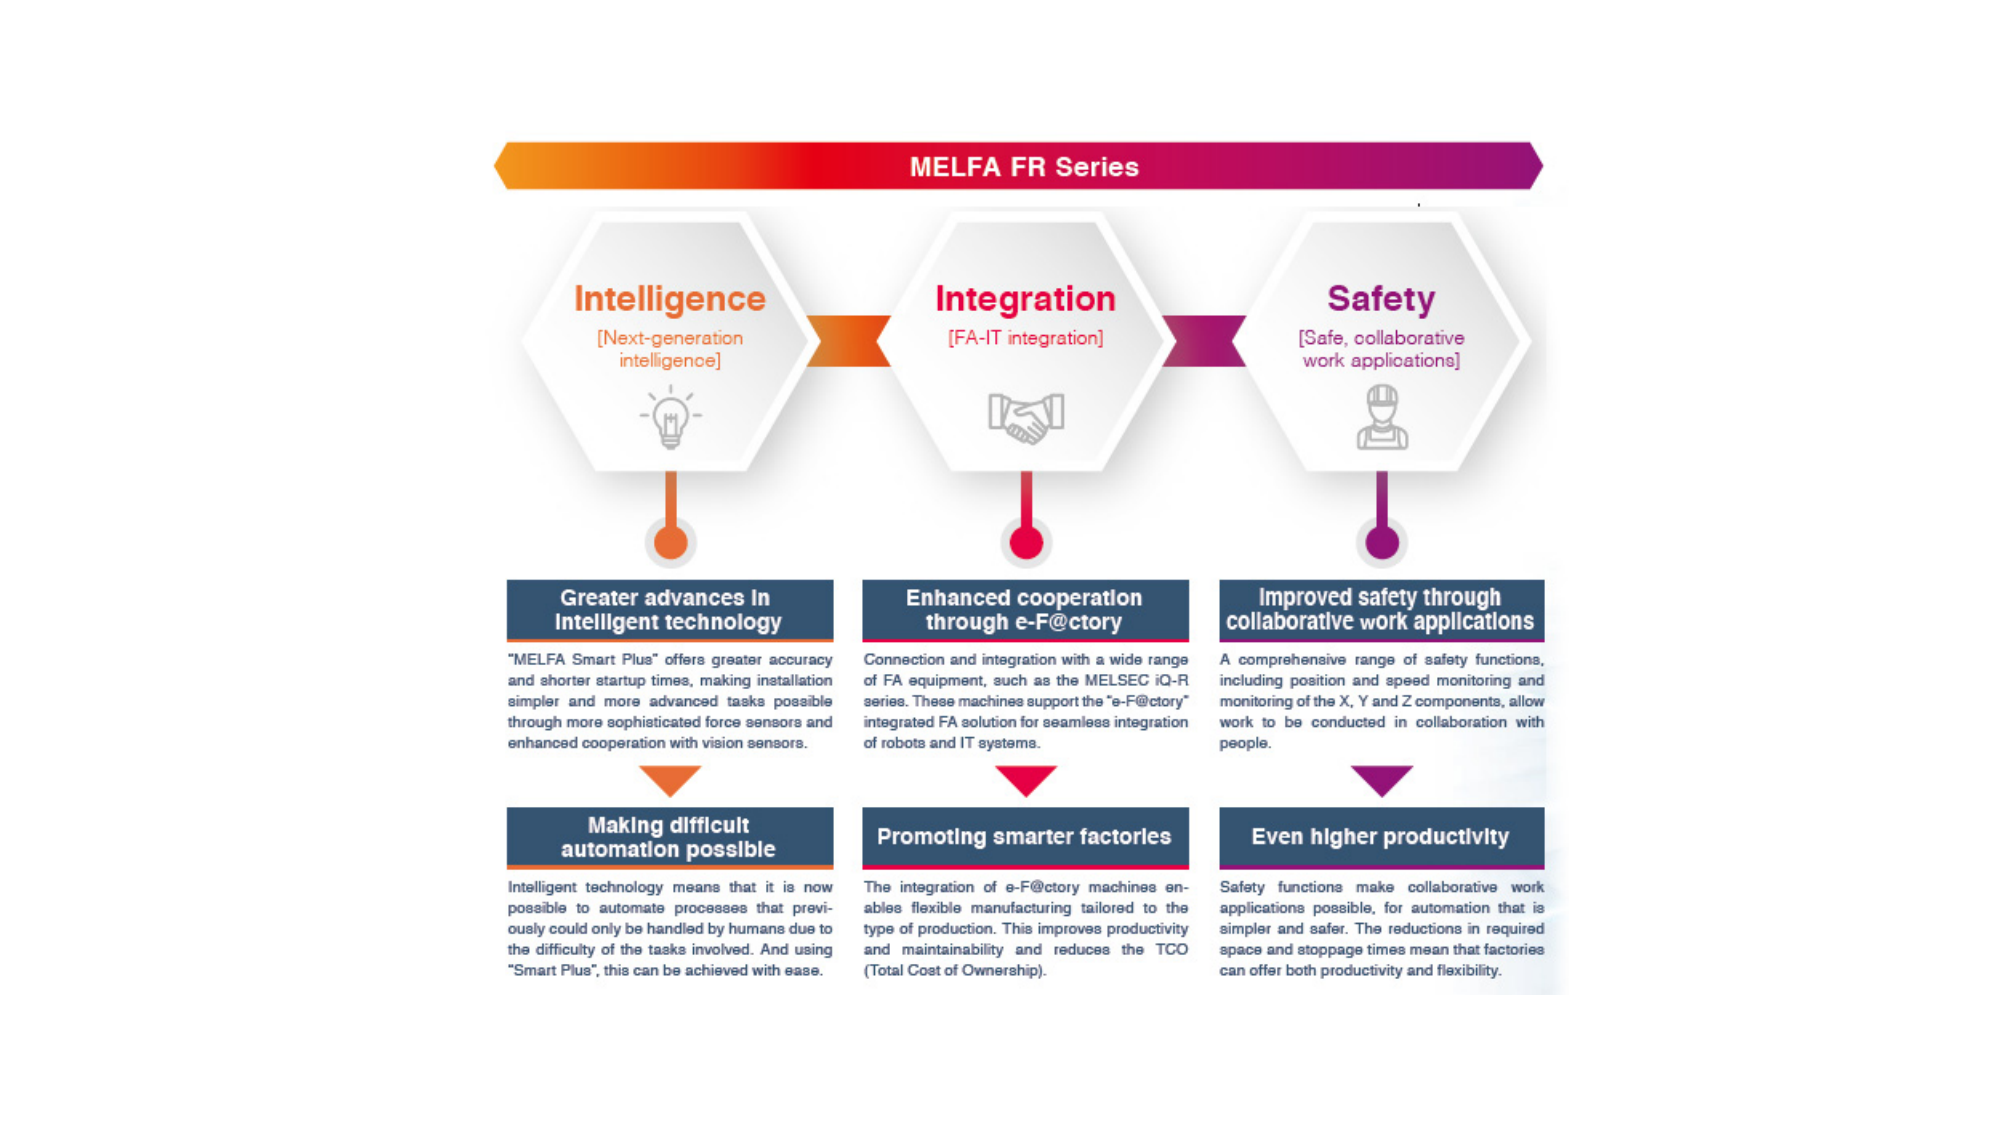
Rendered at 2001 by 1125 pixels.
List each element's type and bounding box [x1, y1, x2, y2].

picture [480, 130, 1569, 995]
